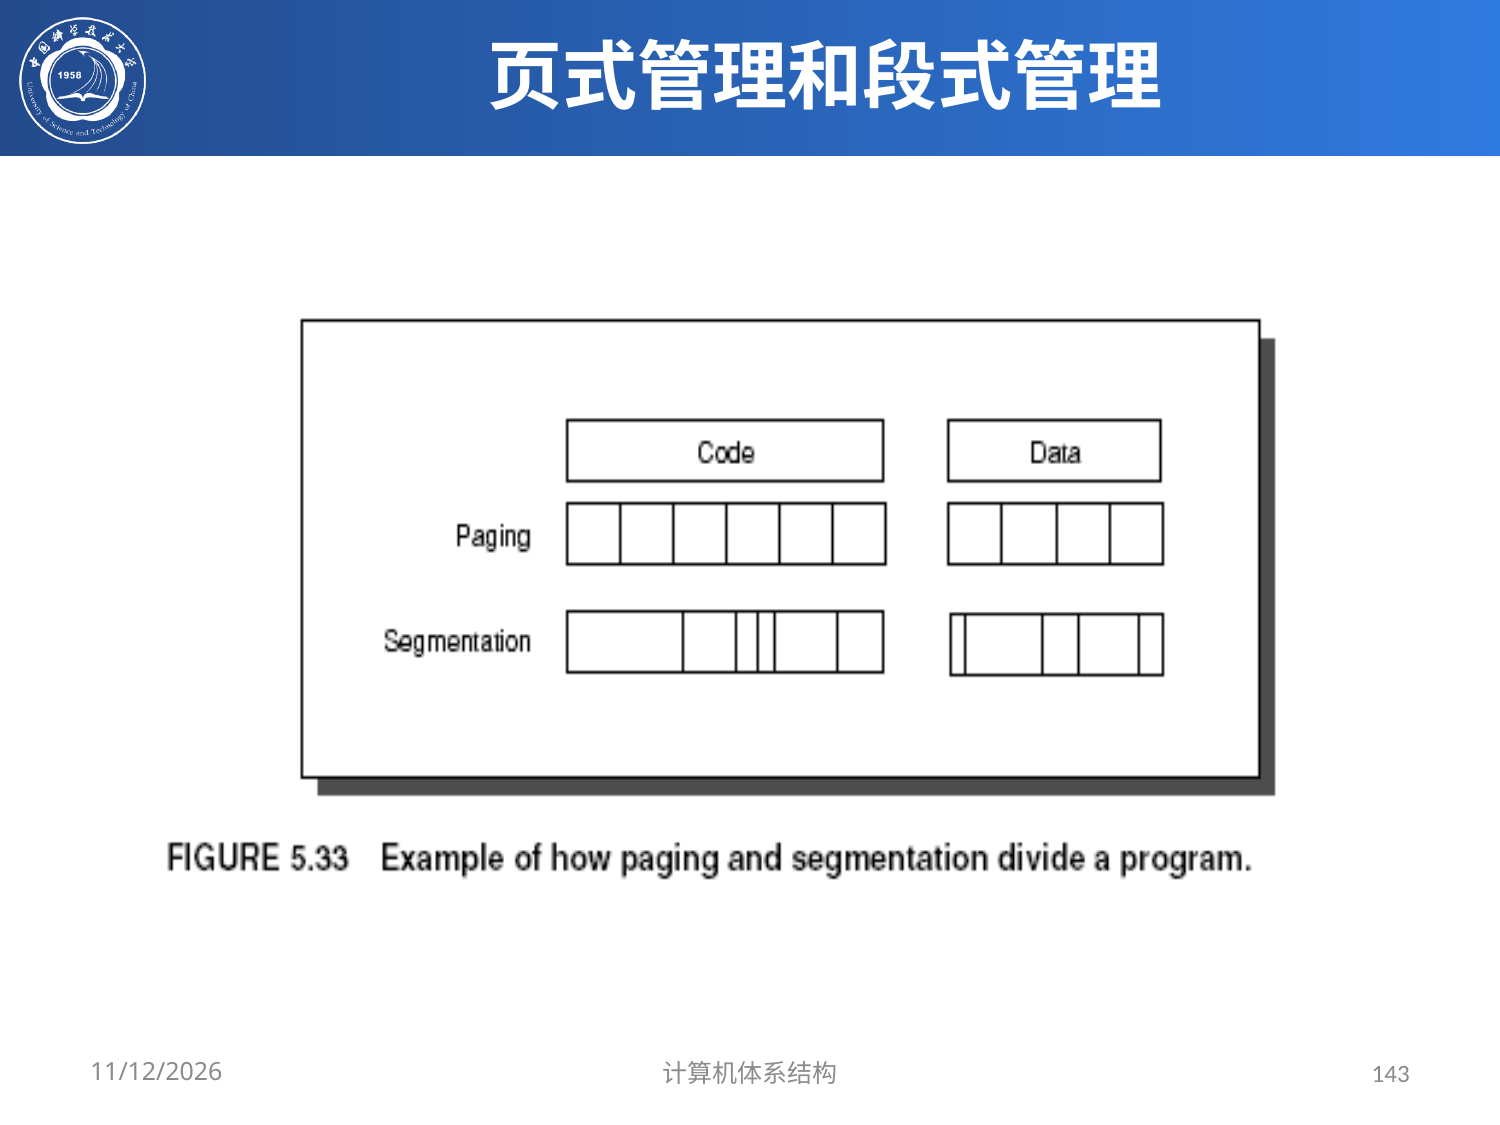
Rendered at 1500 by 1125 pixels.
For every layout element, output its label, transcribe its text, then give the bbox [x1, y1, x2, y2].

picture [105, 258, 1395, 935]
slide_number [75, 1042, 425, 1103]
slide_number 143 [1074, 1042, 1425, 1103]
footer 计算机体系结构 [512, 1042, 988, 1103]
picture [19, 17, 146, 144]
title 页式管理和段式管理 [150, 0, 1500, 148]
